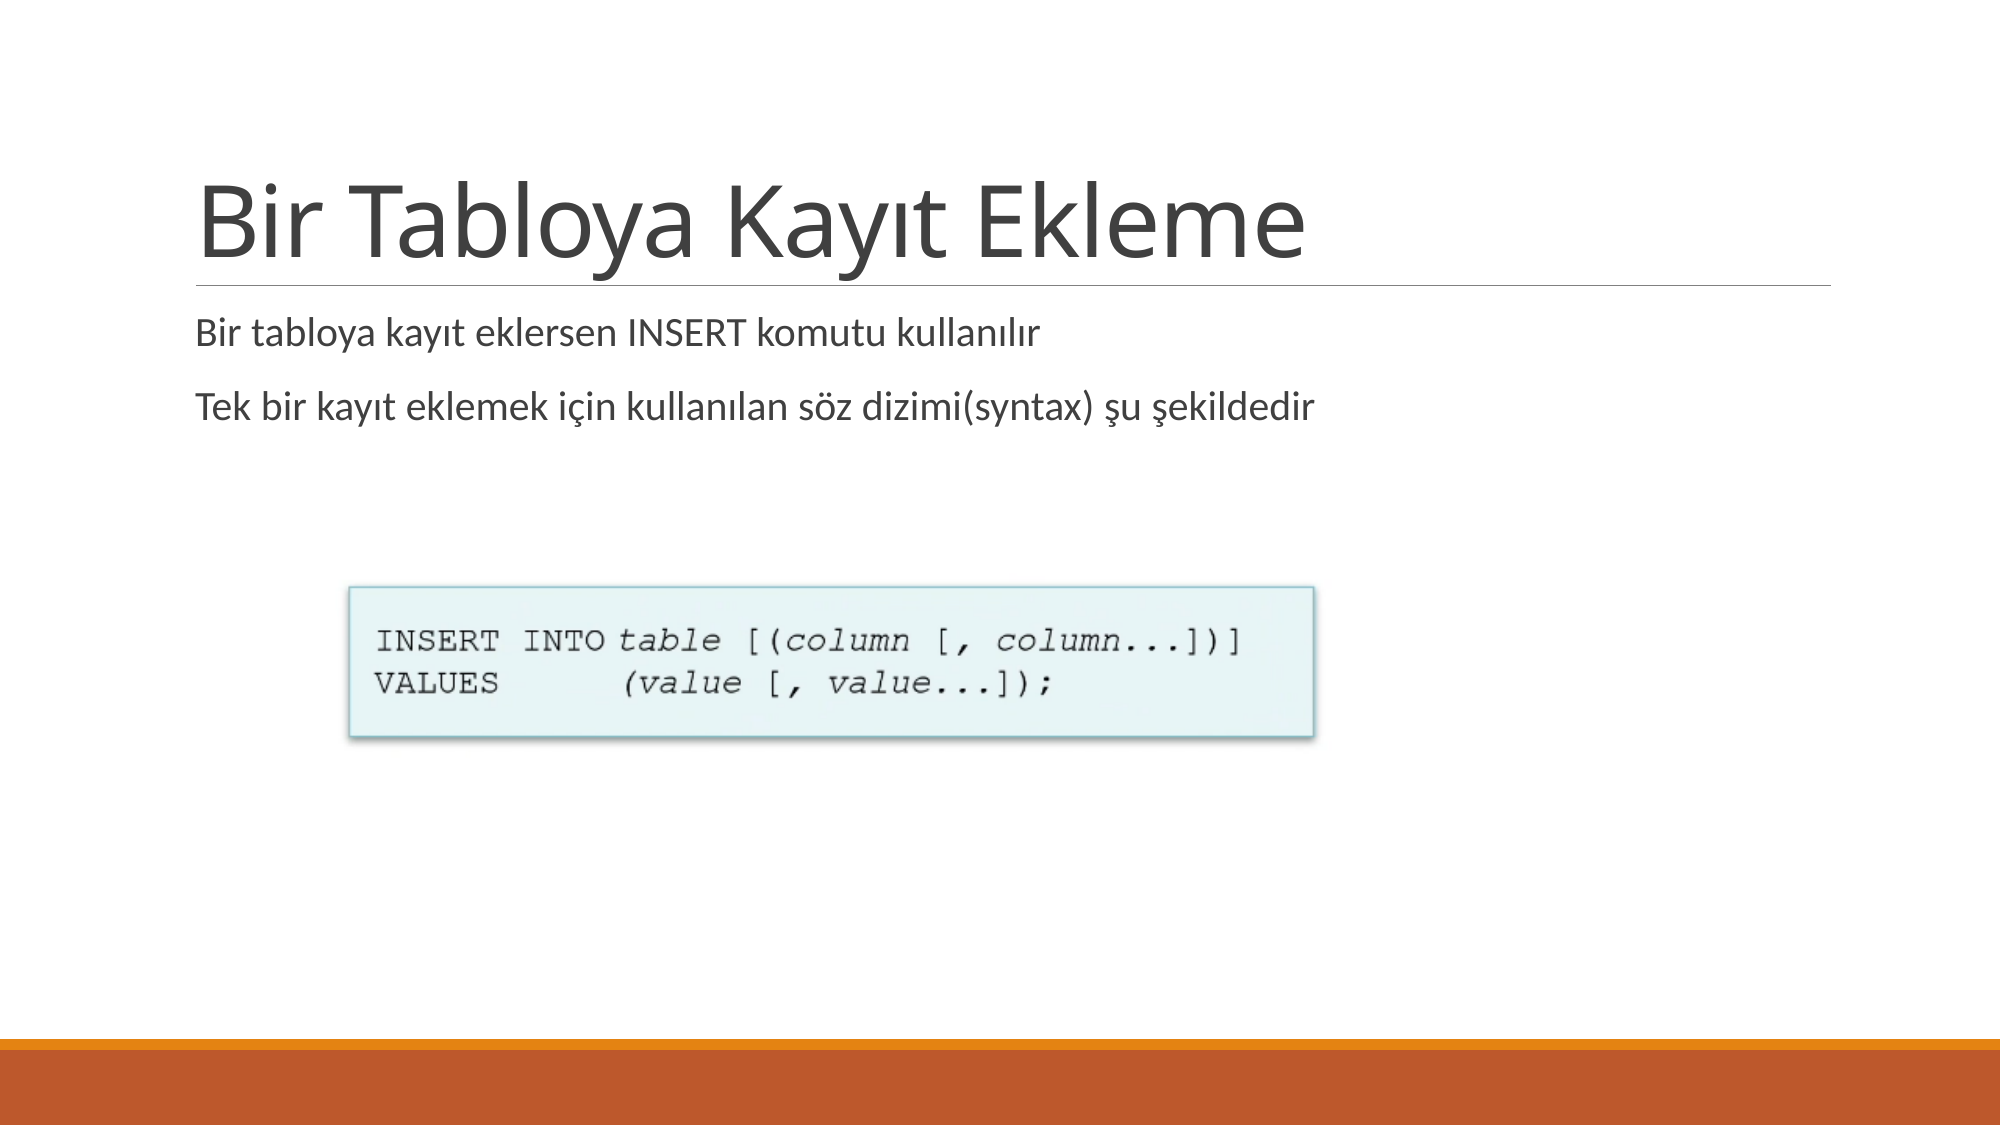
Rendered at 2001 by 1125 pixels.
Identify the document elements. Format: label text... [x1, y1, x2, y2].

title Bir Tabloya Kayıt Ekleme [180, 47, 1830, 285]
list Bir tabloya kayıt eklersen INSERT komutu kullanılır Tek bir kayıt eklemek için kullanılan söz dizimi(syntax) şu şekildedir [180, 302, 1830, 963]
picture [332, 548, 1339, 758]
